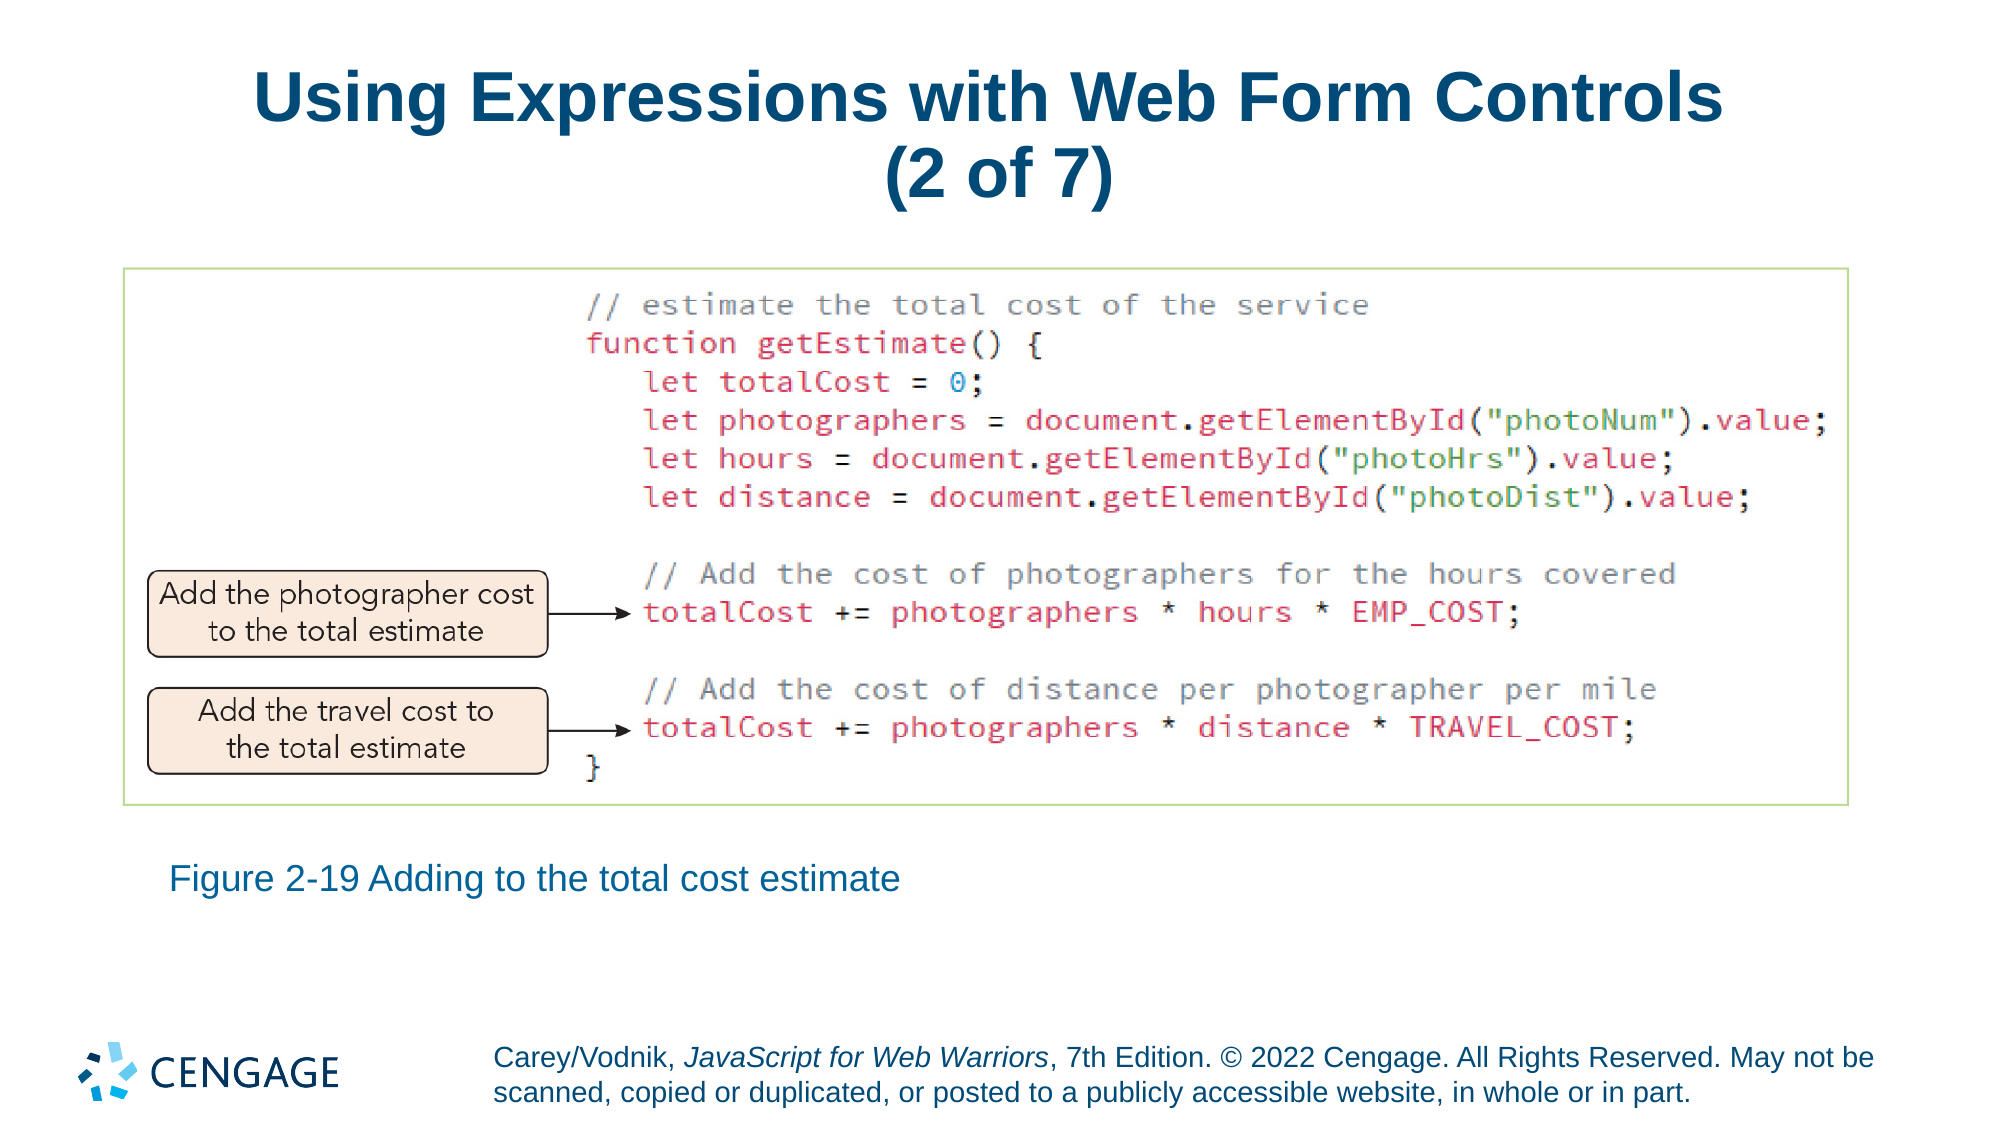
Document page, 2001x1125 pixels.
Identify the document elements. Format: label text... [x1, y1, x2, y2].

picture [119, 265, 1850, 807]
list Figure 2-19 Adding to the total cost estimate [168, 854, 1744, 965]
picture [78, 1042, 338, 1101]
title Using Expressions with Web Form Controls (2 of 7) [137, 59, 1863, 171]
